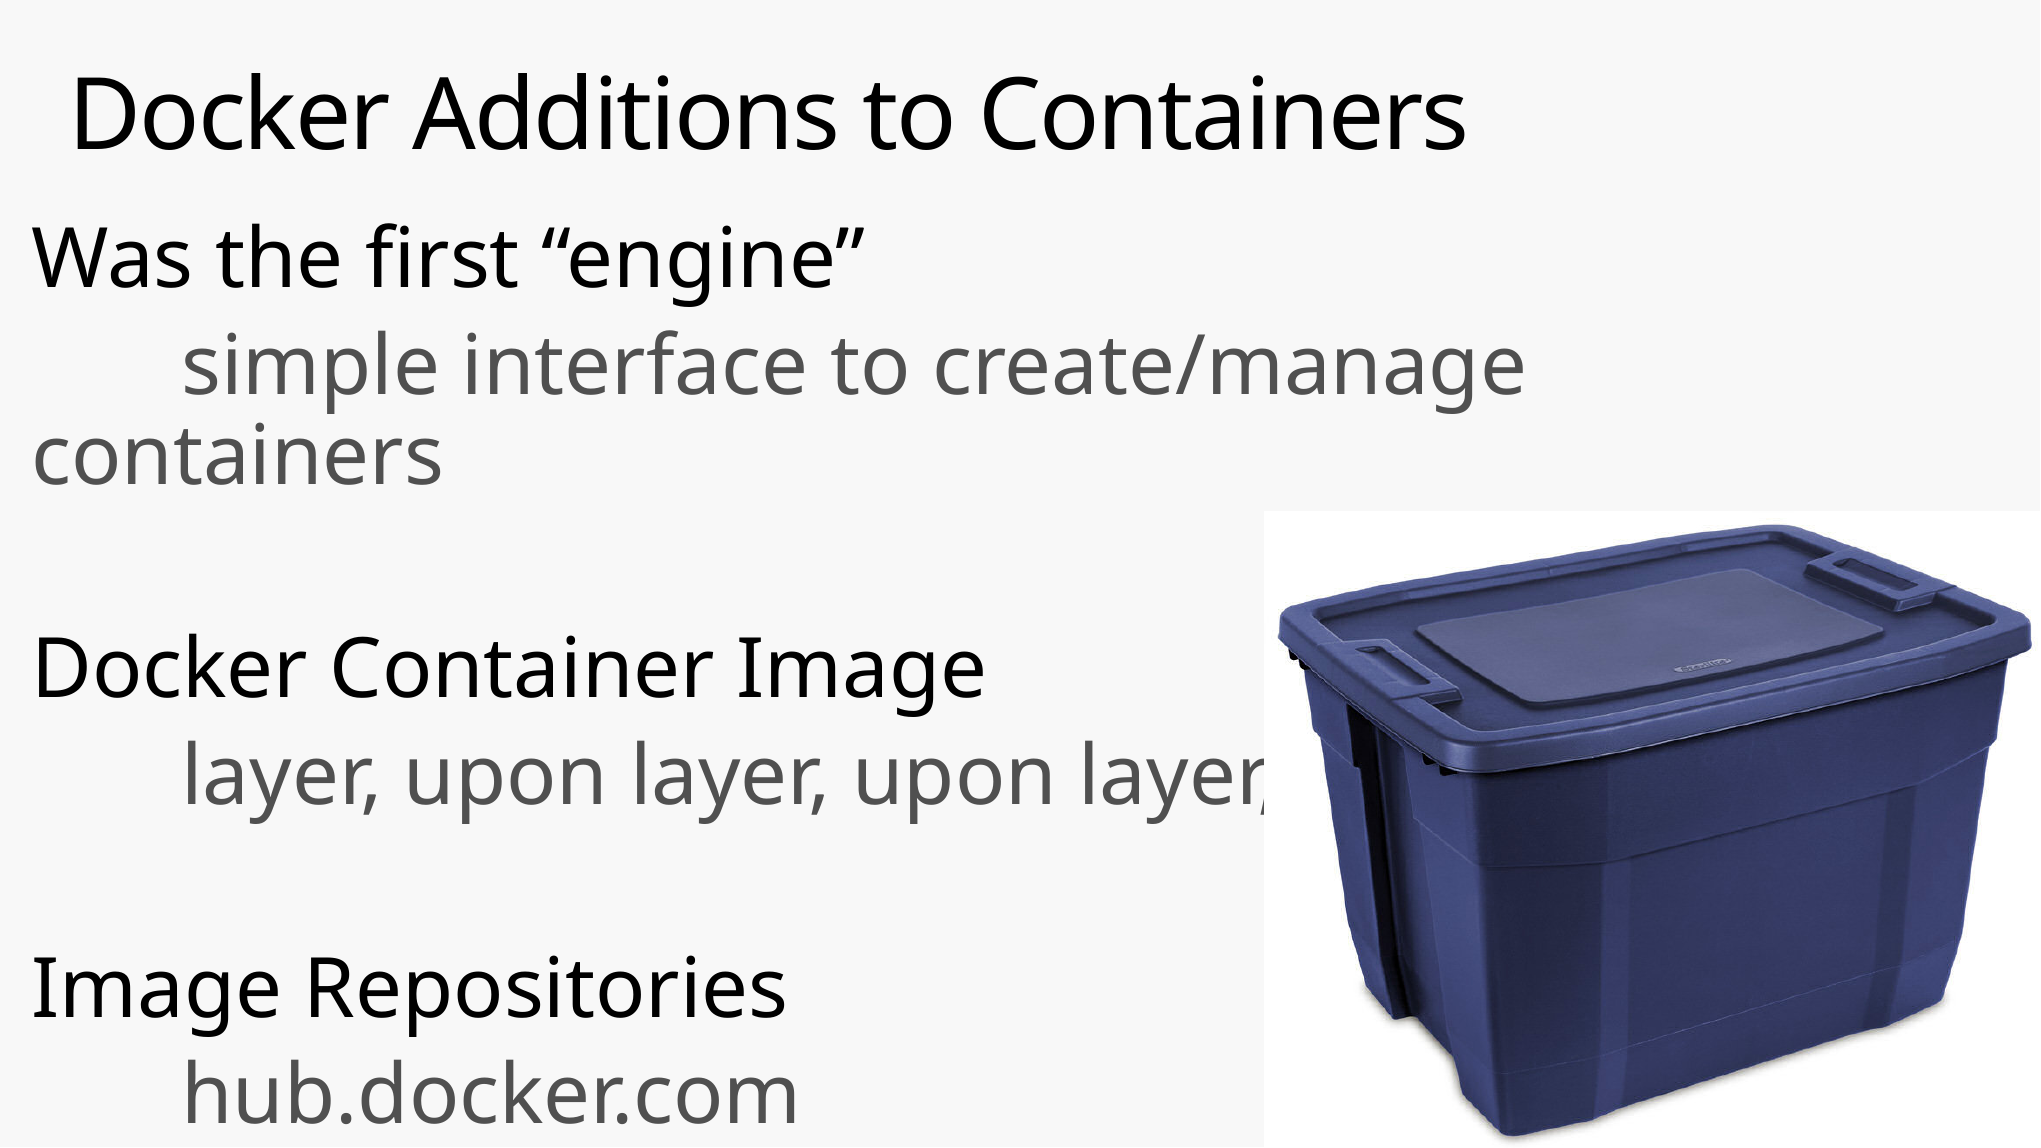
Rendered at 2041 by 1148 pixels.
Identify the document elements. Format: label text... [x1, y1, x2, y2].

list Was the first “engine” simple interface to create/manage containers Docker Container Image layer, upon layer, upon layer, … Image Repositories hub.docker.com [7, 200, 1958, 1100]
picture [1264, 510, 2041, 1148]
title Docker Additions to Containers [45, 48, 1996, 199]
